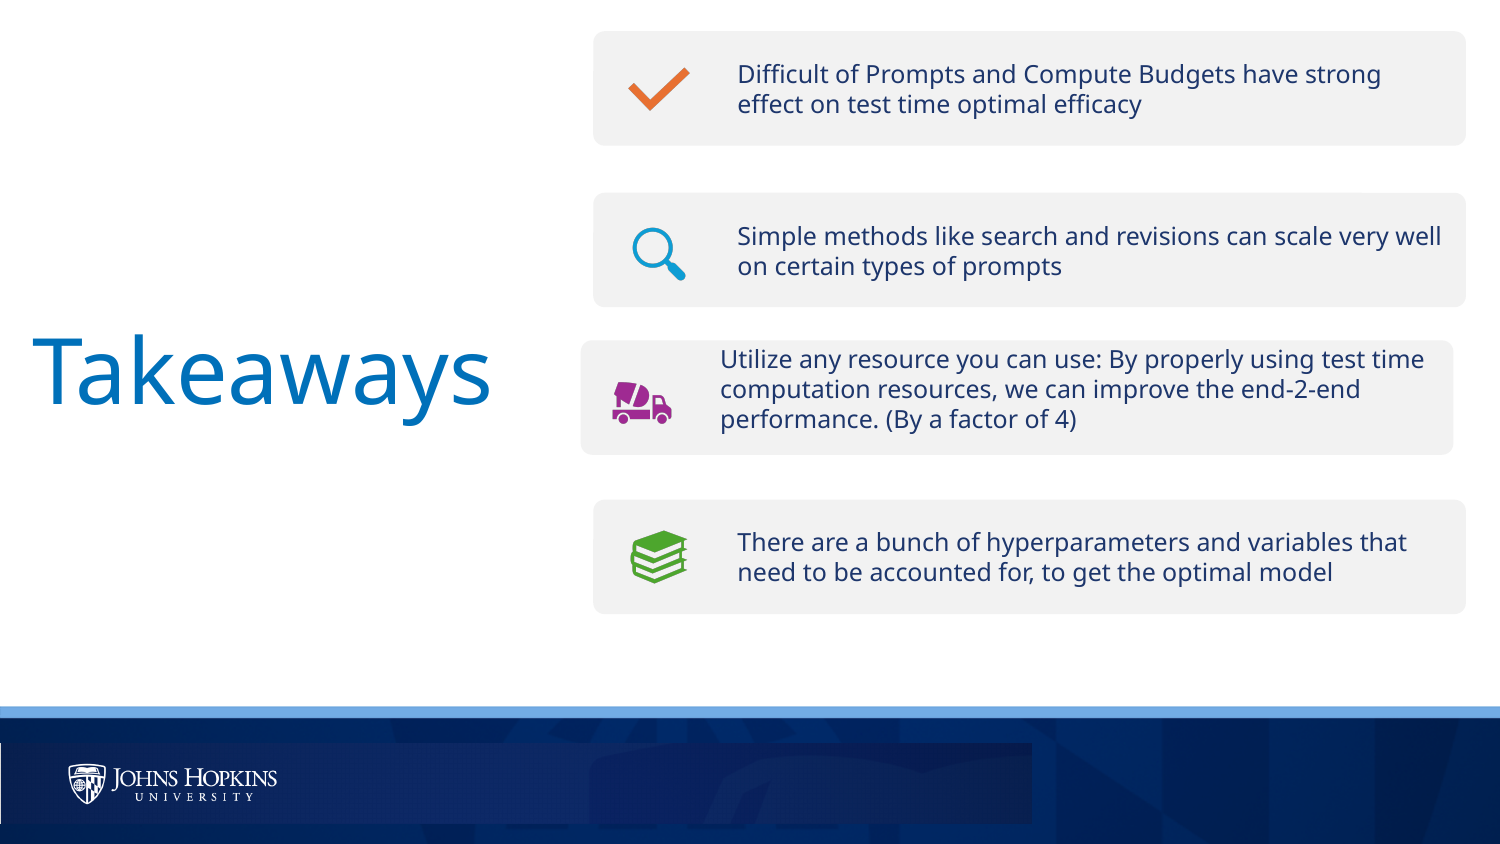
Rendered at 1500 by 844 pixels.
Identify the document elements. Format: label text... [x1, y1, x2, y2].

title Takeaways [20, 31, 563, 719]
picture [0, 0, 1500, 844]
text_box [580, 341, 587, 454]
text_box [593, 31, 1467, 719]
